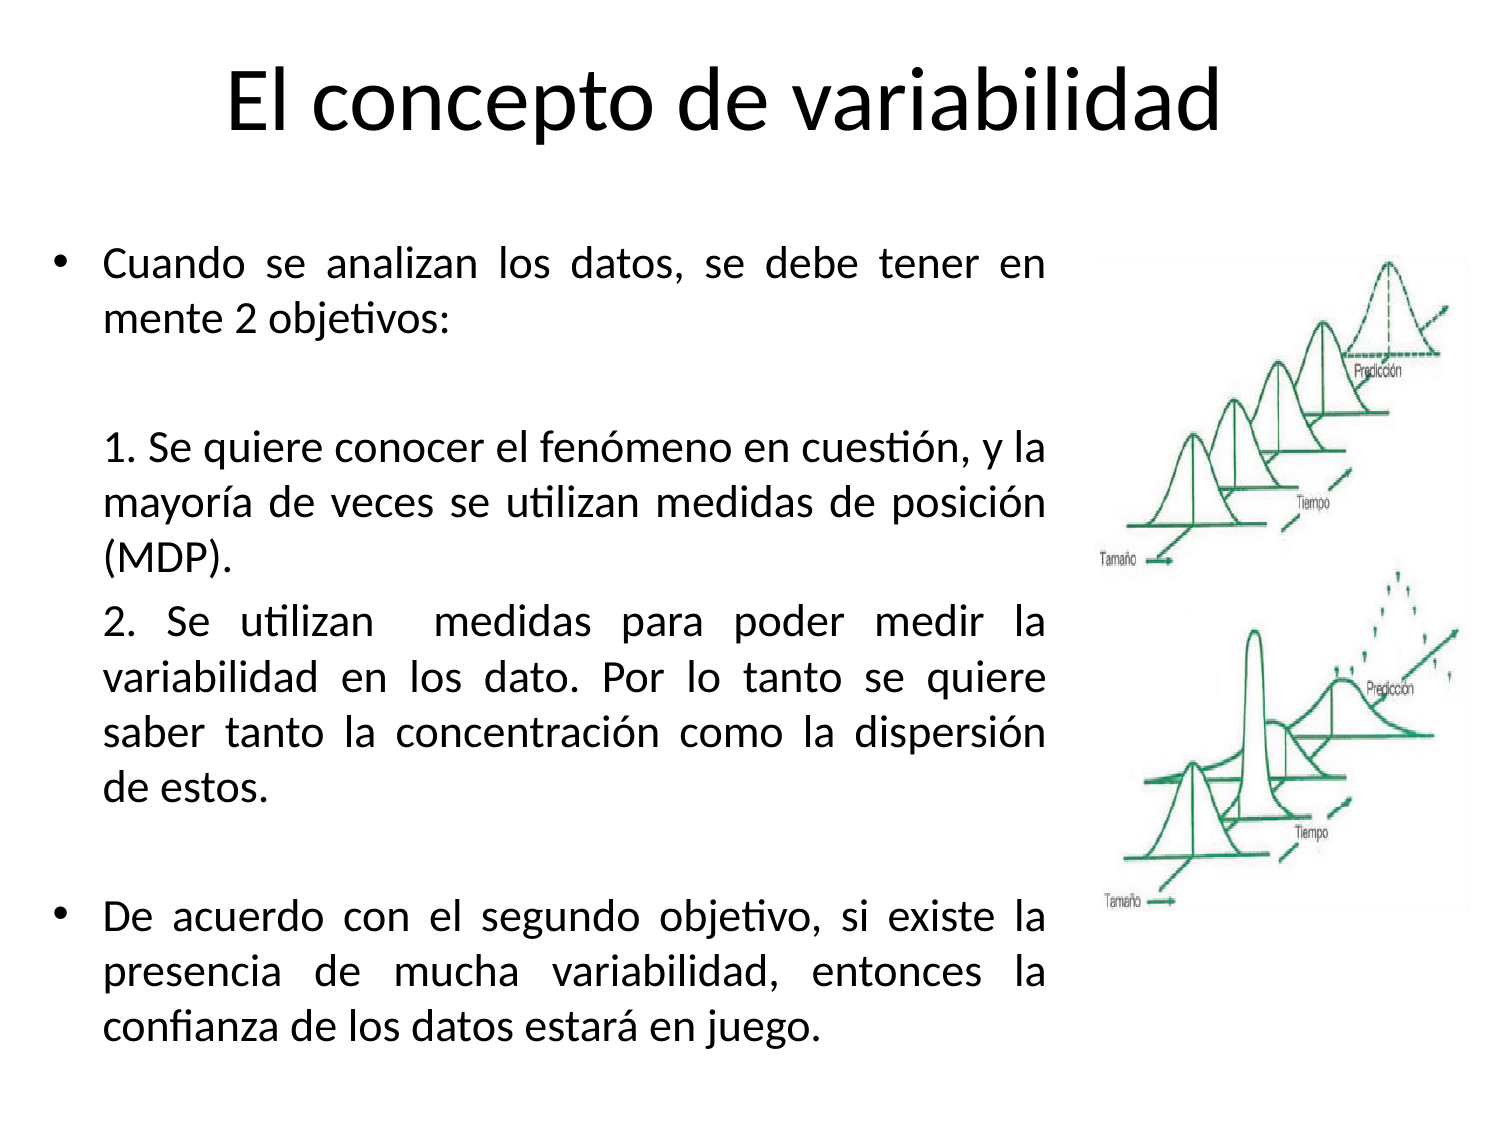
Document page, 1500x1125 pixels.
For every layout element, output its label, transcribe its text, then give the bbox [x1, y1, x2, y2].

title El concepto de variabilidad [87, 0, 1363, 188]
list Cuando se analizan los datos, se debe tener en mente 2 objetivos: 1. Se quiere conocer el fenómeno en cuestión, y la mayoría de veces se utilizan medidas de posición (MDP). 2. Se utilizan medidas para poder medir la variabilidad en los dato. Por lo tanto se quiere saber tanto la concentración como la dispersión de estos. De acuerdo con el segundo objetivo, si existe la presencia de mucha variabilidad, entonces la confianza de los datos estará en juego. [37, 224, 1063, 1063]
picture [1094, 255, 1470, 911]
